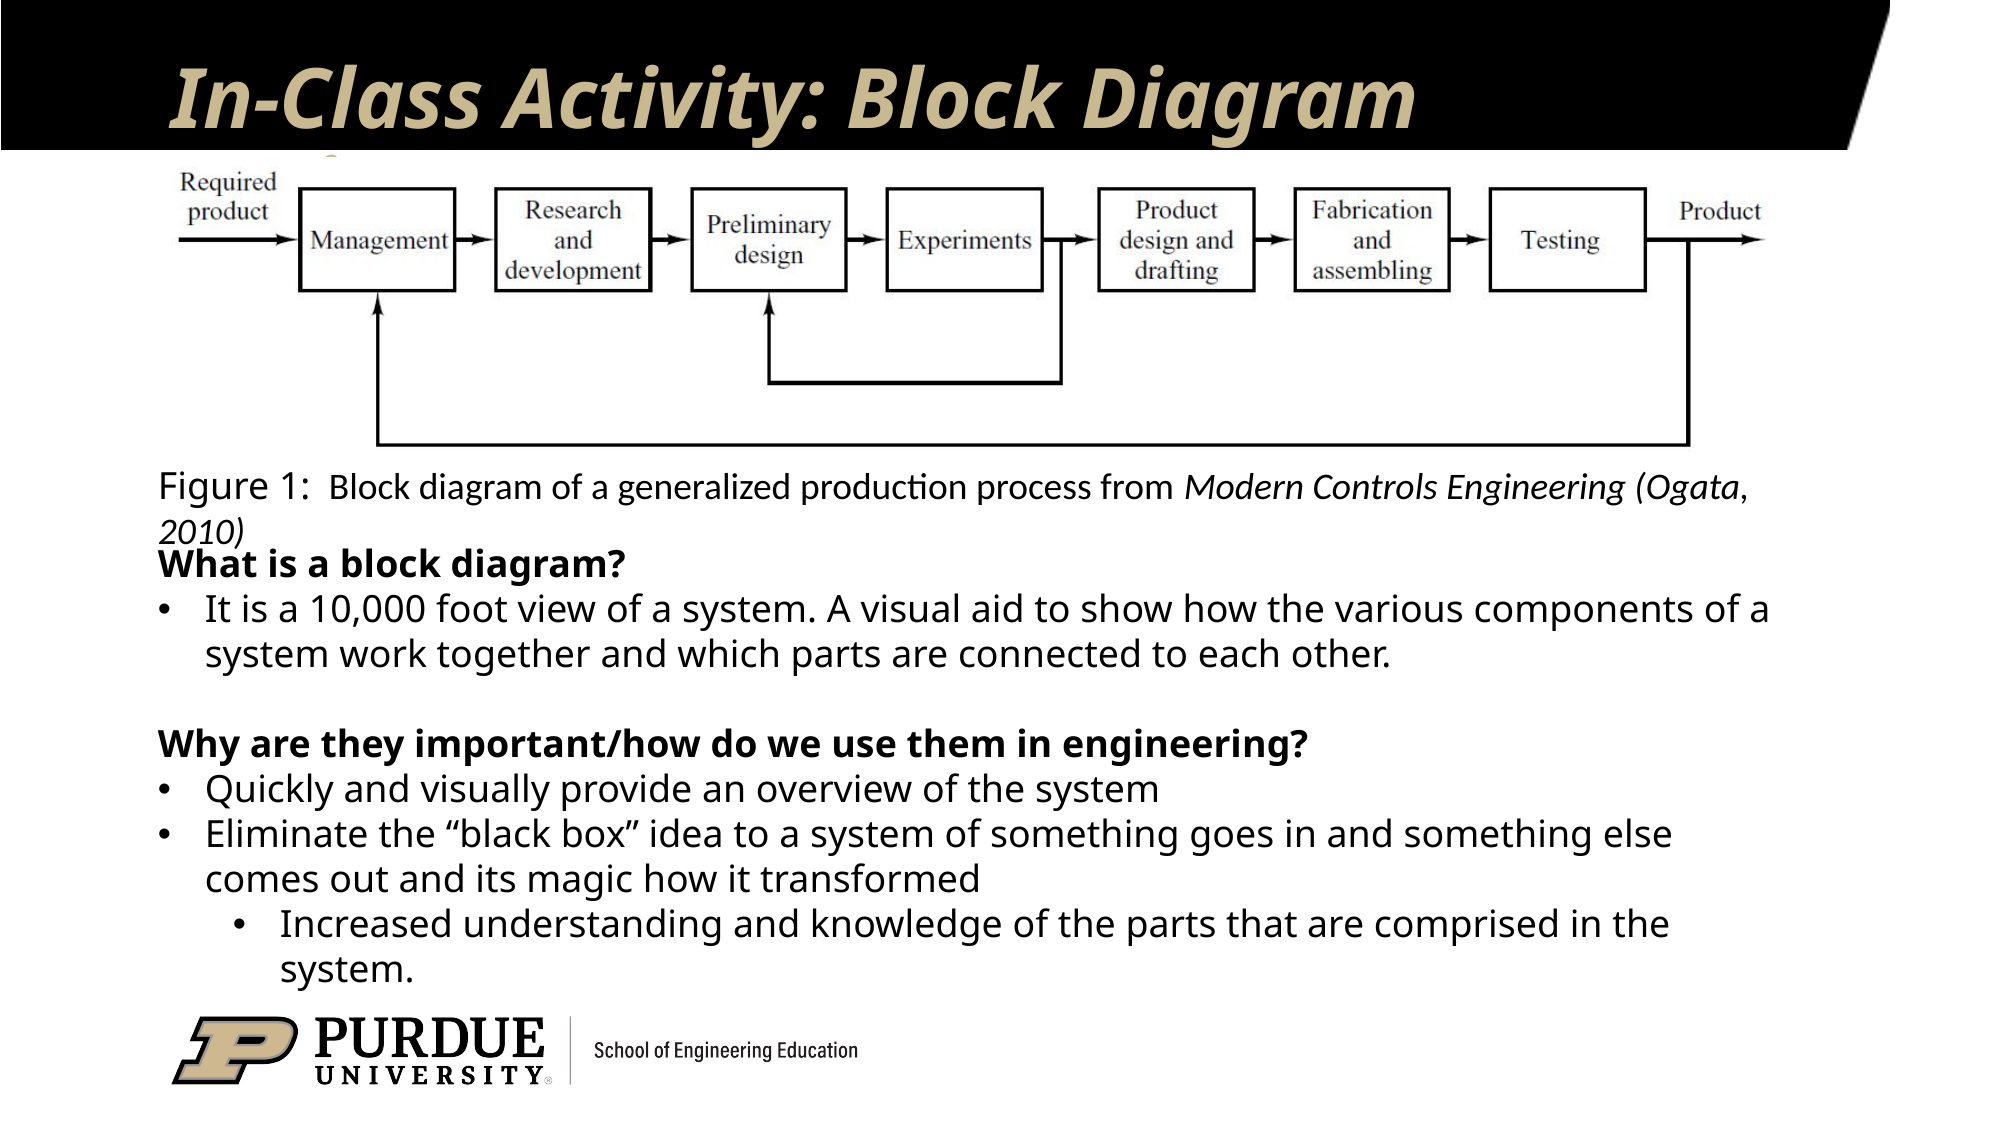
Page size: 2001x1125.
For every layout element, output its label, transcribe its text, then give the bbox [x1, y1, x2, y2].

text_box What is a block diagram? It is a 10,000 foot view of a system. A visual aid to show how the various components of a system work together and which parts are connected to each other. Why are they important/how do we use them in engineering? Quickly and visually provide an overview of the system Eliminate the “black box” idea to a system of something goes in and something else comes out and its magic how it transformed Increased understanding and knowledge of the parts that are comprised in the system. [143, 533, 1806, 998]
picture [171, 1013, 880, 1089]
title In-Class Activity: Block Diagram Basics [168, 53, 1689, 153]
text_box Figure 1: Block diagram of a generalized production process from Modern Controls Engineering (Ogata, 2010) [143, 454, 1857, 560]
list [171, 157, 1792, 458]
